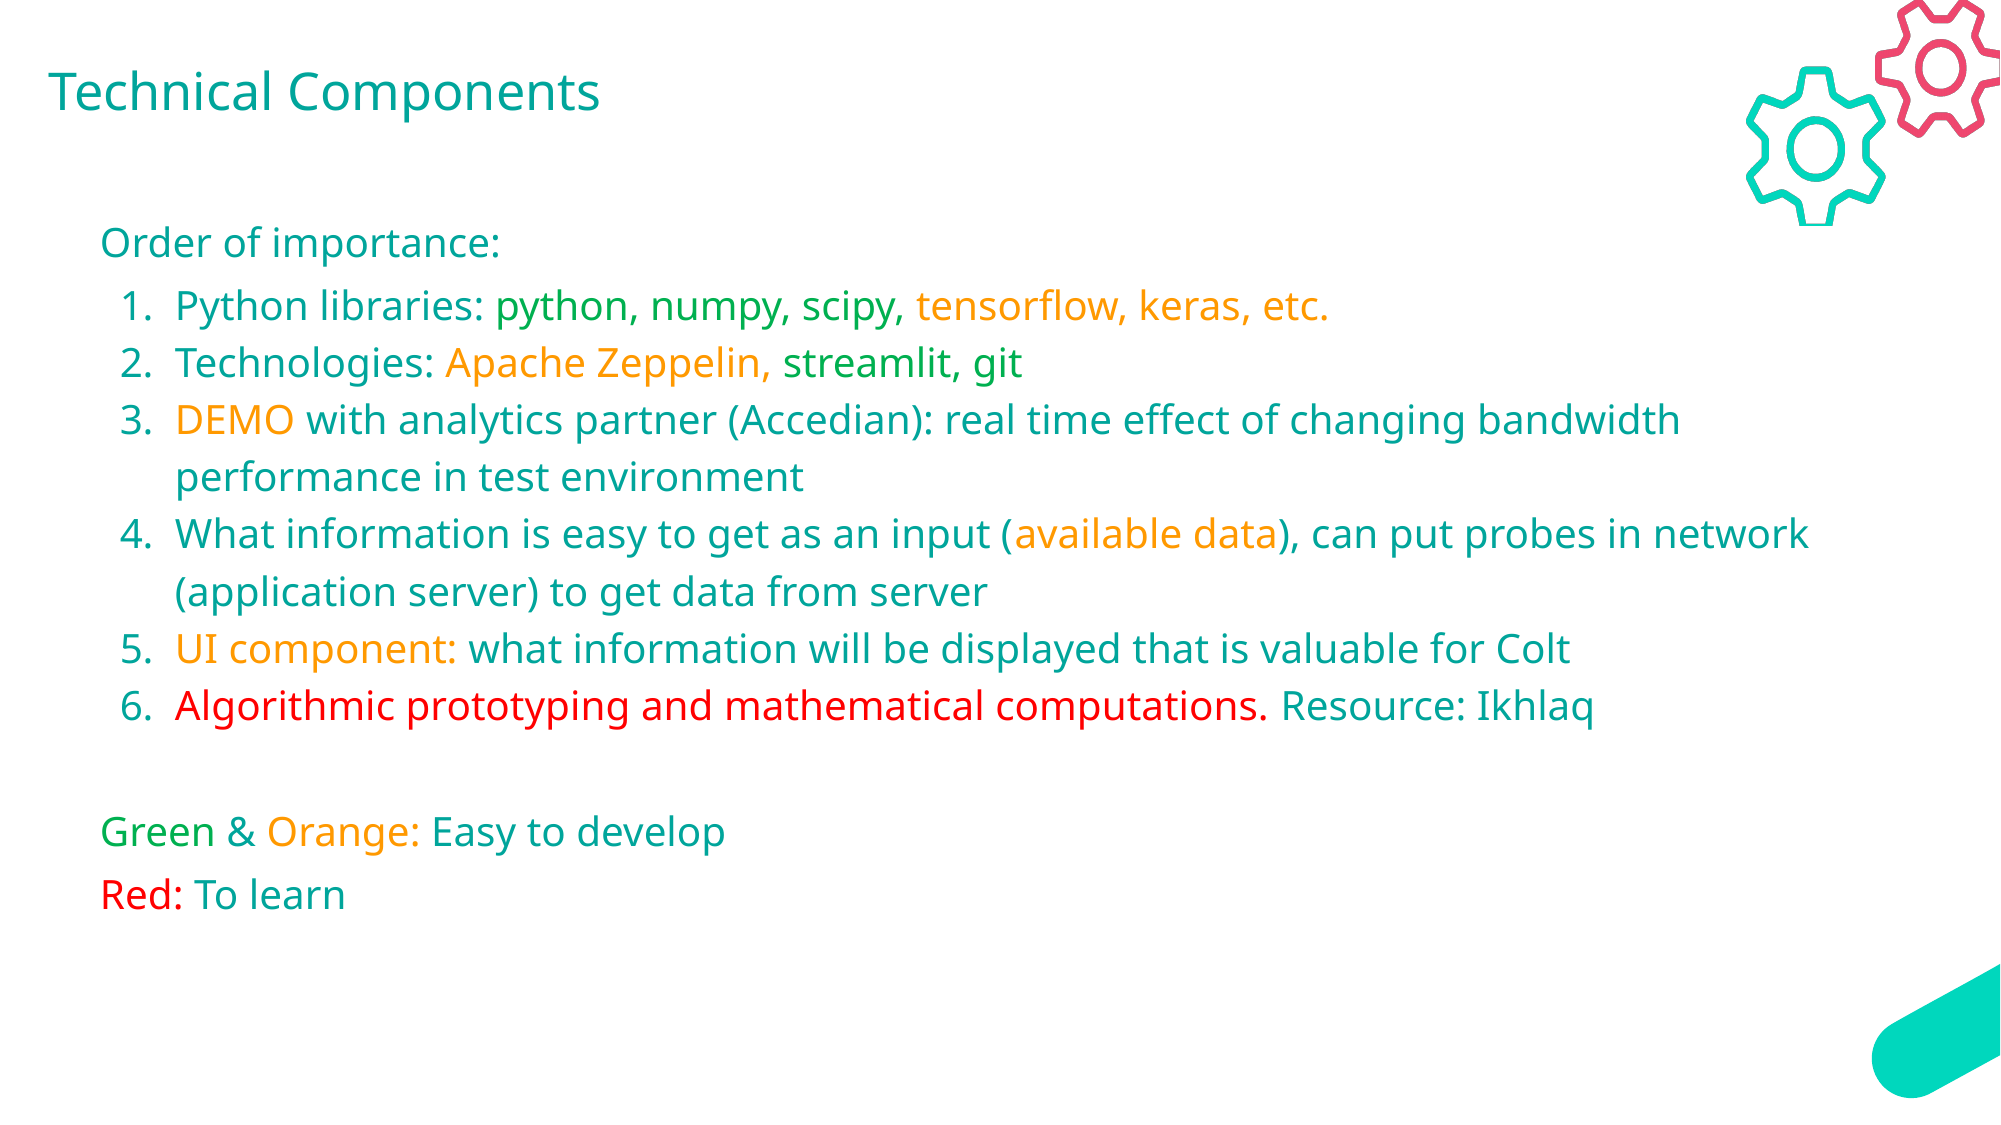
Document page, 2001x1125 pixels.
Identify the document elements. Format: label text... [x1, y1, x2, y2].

list Order of importance: Python libraries: python, numpy, scipy, tensorflow, keras, etc. Technologies: Apache Zeppelin, streamlit, git DEMO with analytics partner (Accedian): real time effect of changing bandwidth performance in test environment What information is easy to get as an input (available data), can put probes in network (application server) to get data from server UI component: what information will be displayed that is valuable for Colt Algorithmic prototyping and mathematical computations. Resource: Ikhlaq Green & Orange: Easy to develop Red: To learn [99, 208, 1900, 1065]
picture [1746, 0, 2000, 226]
title Technical Components [48, 66, 1741, 133]
